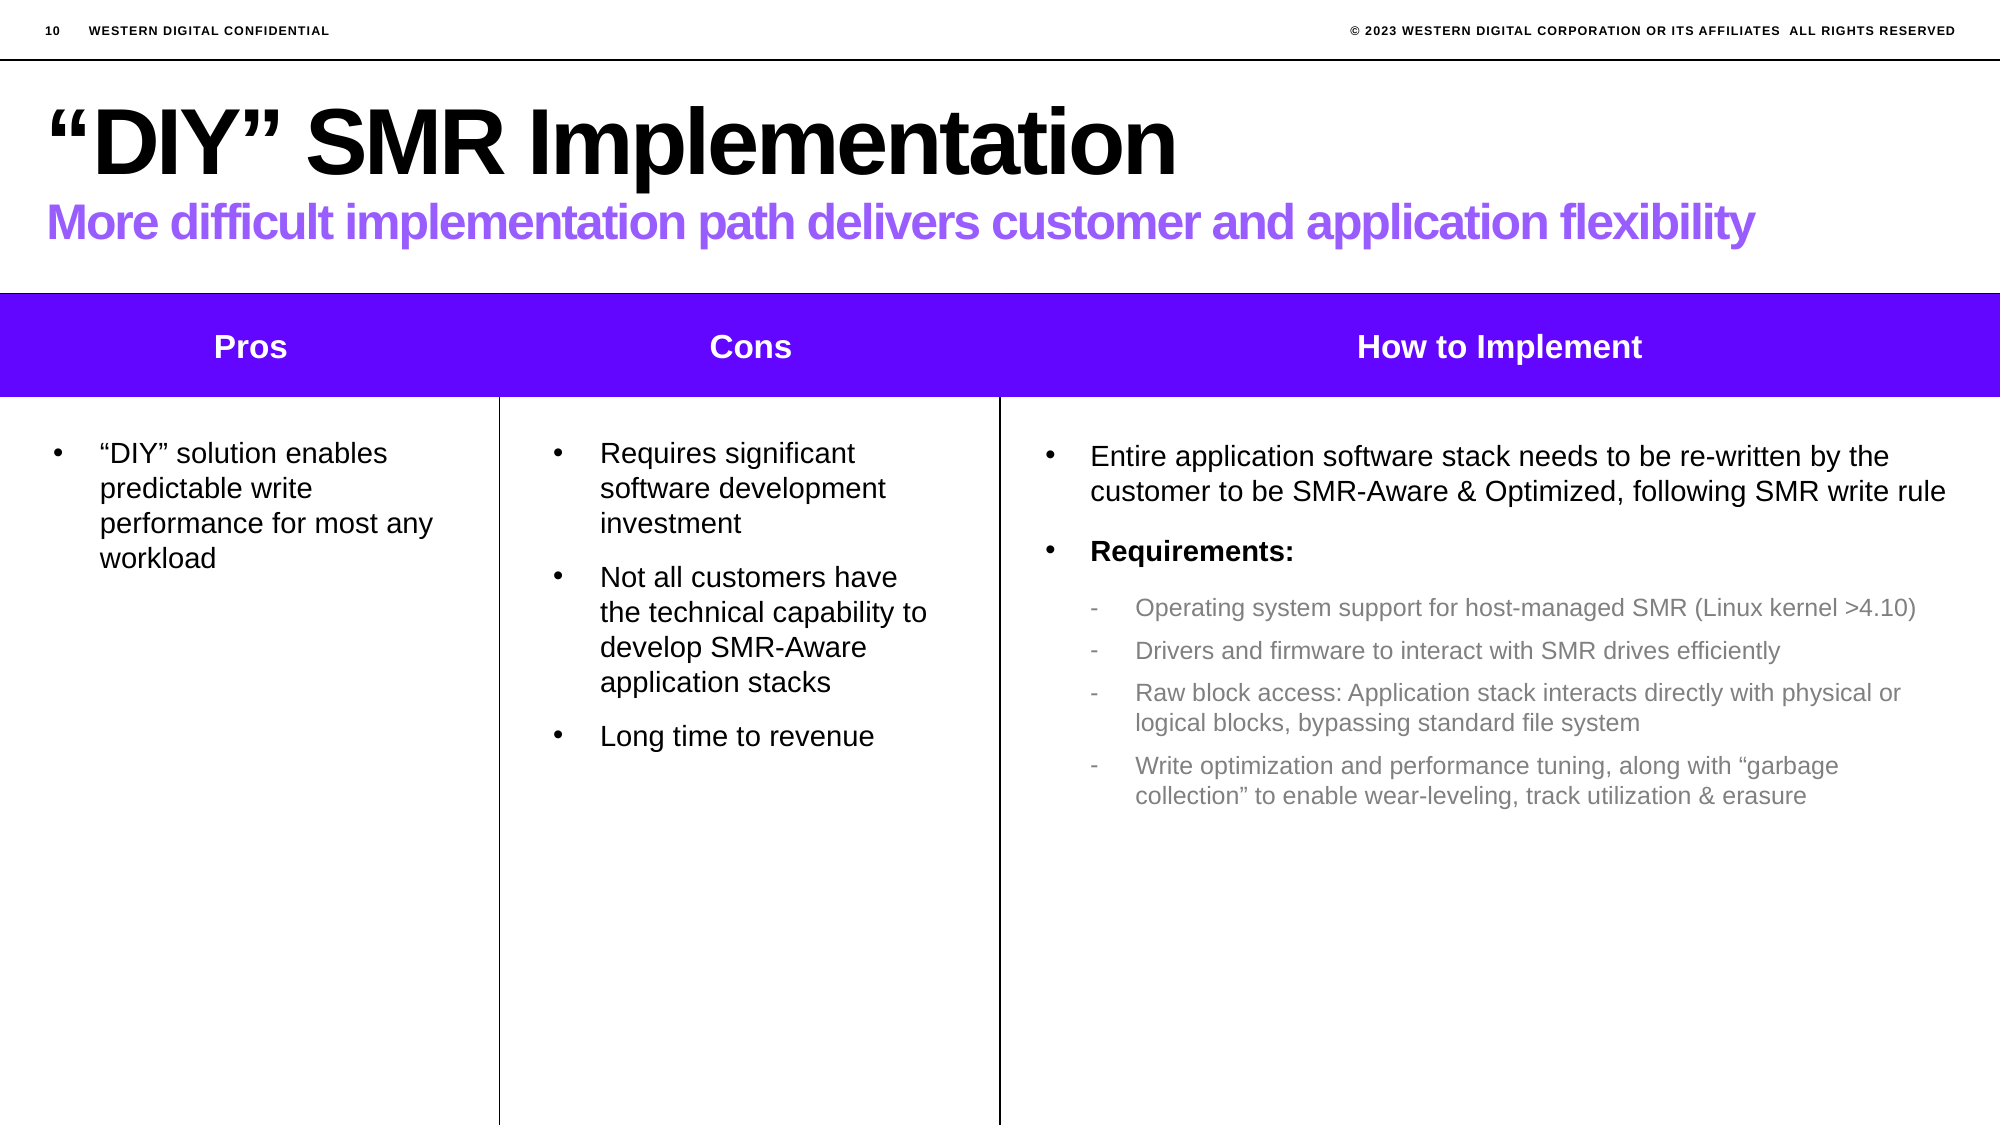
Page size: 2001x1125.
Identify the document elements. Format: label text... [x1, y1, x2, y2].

text_box Pros [0, 295, 499, 396]
list More difficult implementation path delivers customer and application flexibility [45, 196, 1956, 264]
text_box “DIY” solution enables predictable write performance for most any workload [38, 427, 455, 582]
text_box How to Implement [1003, 295, 2000, 396]
text_box Requires significant software development investment Not all customers have the technical capability to develop SMR-Aware application stacks Long time to revenue [538, 427, 955, 760]
title “DIY” SMR Implementation [45, 93, 1956, 194]
text_box Entire application software stack needs to be re-written by the customer to be SMR-Aware & Optimized, following SMR write rule Requirements: Operating system support for host-managed SMR (Linux kernel >4.10) Drivers and firmware to interact with SMR drives efficiently Raw block access: Application stack interacts directly with physical or logical blocks, bypassing standard file system Write optimization and performance tuning, along with “garbage collection” to enable wear-leveling, track utilization & erasure [1045, 437, 1956, 949]
slide_number 10 [45, 20, 80, 40]
text_box Cons [499, 295, 999, 396]
